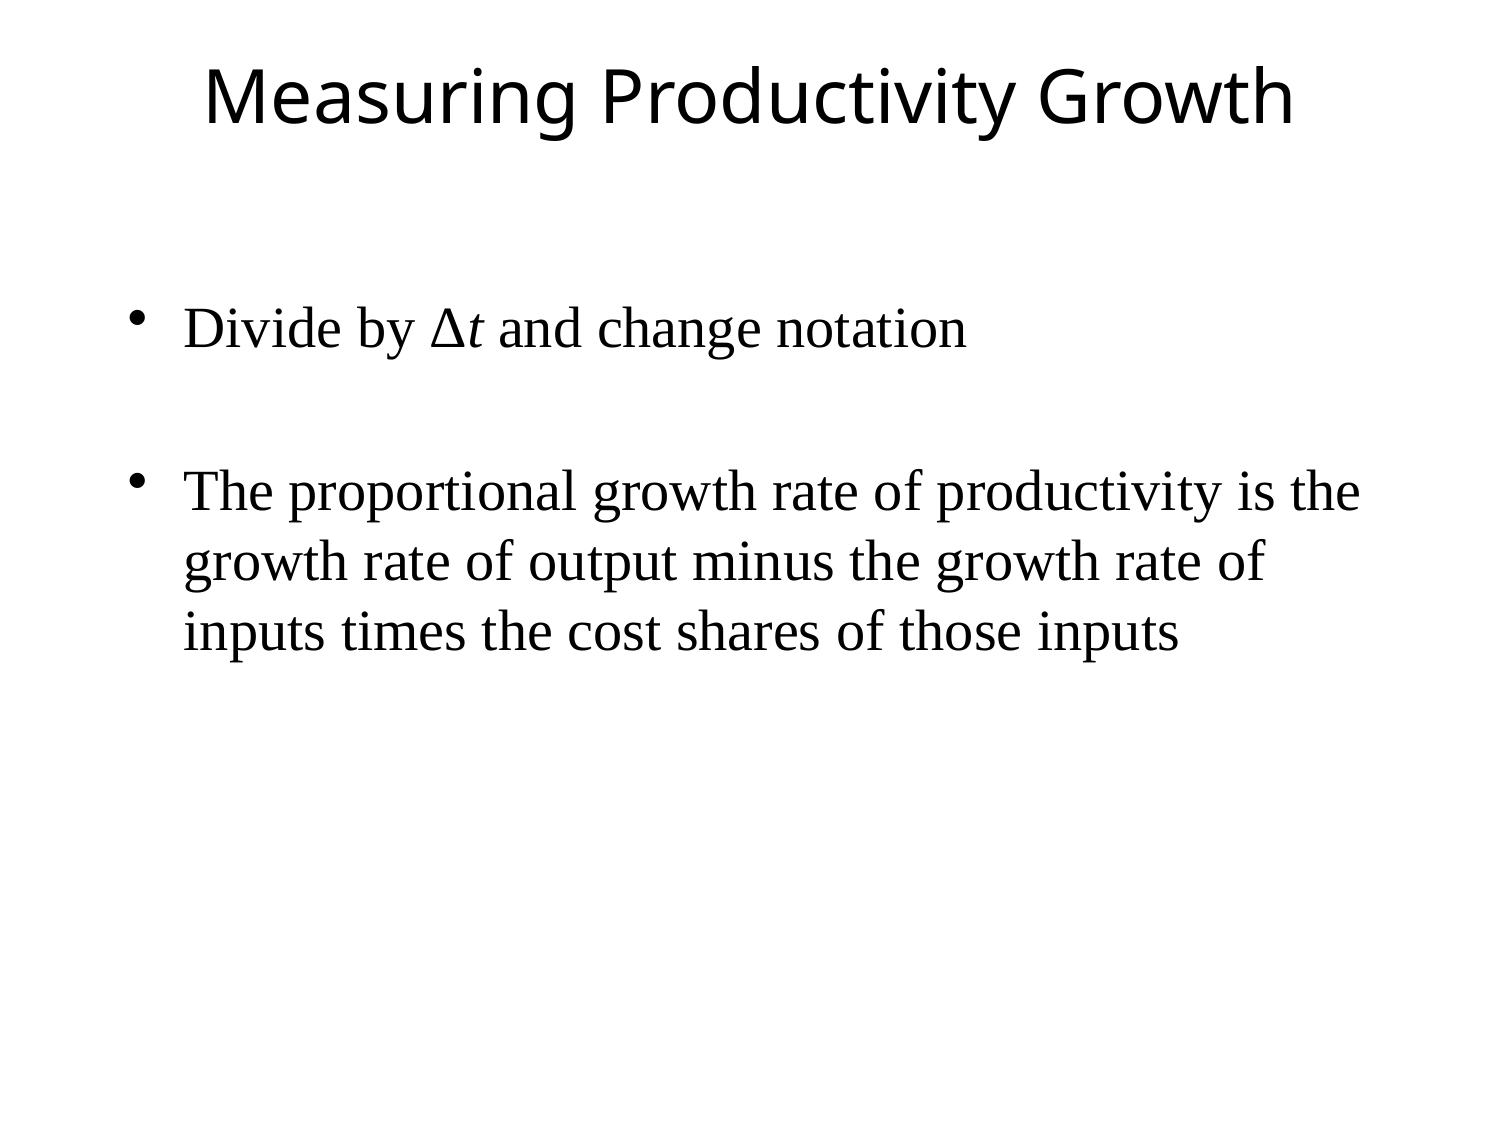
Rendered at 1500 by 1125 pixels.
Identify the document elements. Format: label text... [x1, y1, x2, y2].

title Measuring Productivity Growth [112, 0, 1388, 188]
